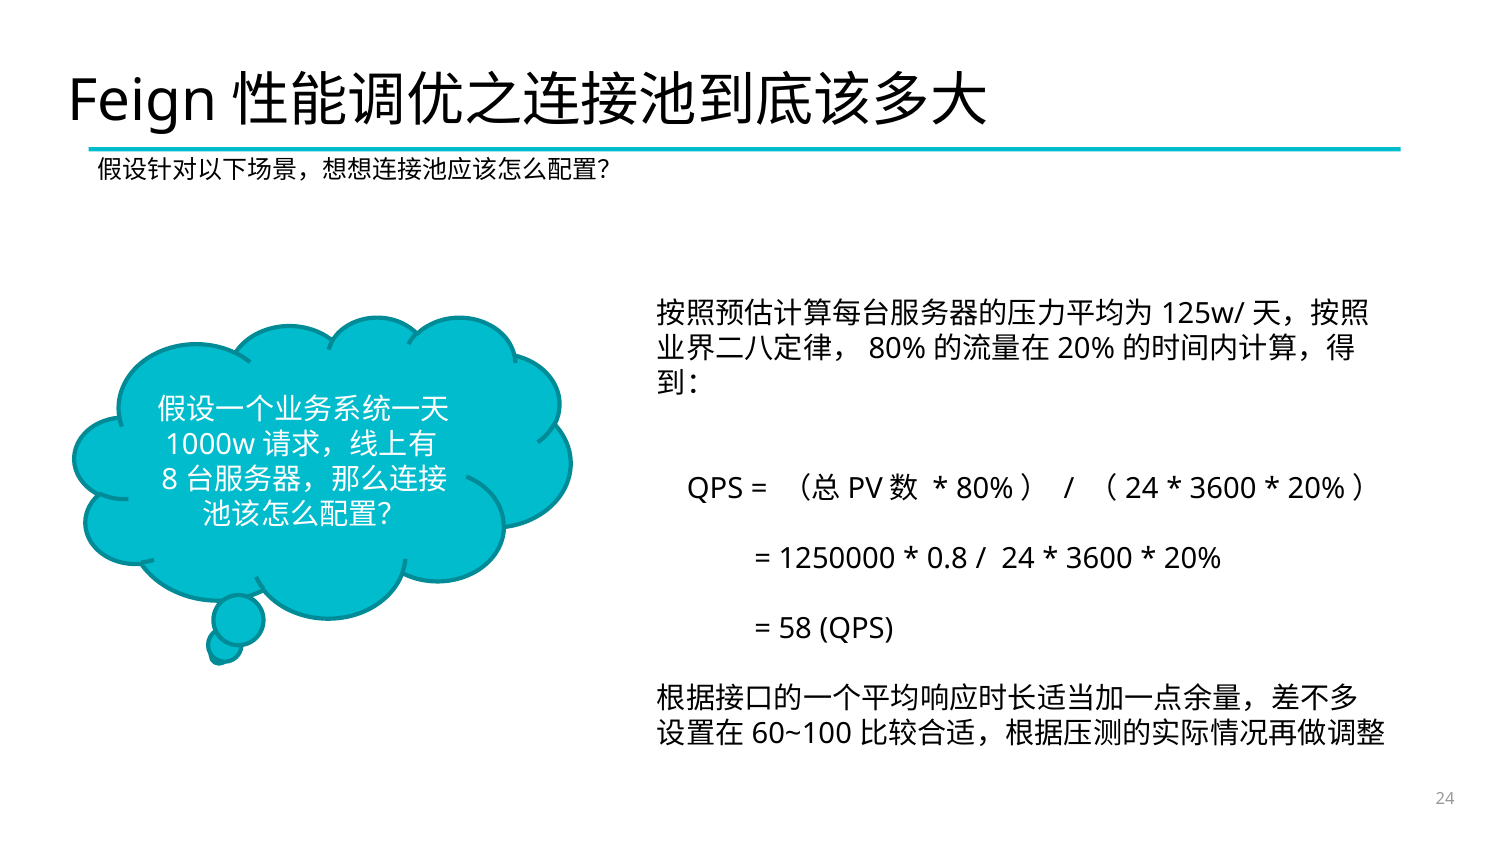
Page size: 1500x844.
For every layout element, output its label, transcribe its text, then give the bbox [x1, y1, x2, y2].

title Feign性能调优之连接池到底该多大 [67, 62, 1380, 138]
slide_number 24 [1401, 773, 1470, 805]
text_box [88, 148, 1401, 226]
text_box 假设一个业务系统一天1000w请求，线上有8台服务器，那么连接池该怎么配置？ [71, 315, 573, 666]
text_box 按照预估计算每台服务器的压力平均为125w/天，按照业界二八定律，80%的流量在20%的时间内计算，得到： QPS = （总PV数 * 80%） / （24 * 3600 * 20%） = 1250000 * 0.8 / 24 * 3600 * 20% = 58 (QPS) 根据接口的一个平均响应时长适当加一点余量，差不多设置在60~100比较合适，根据压测的实际情况再做调整 [642, 287, 1401, 827]
